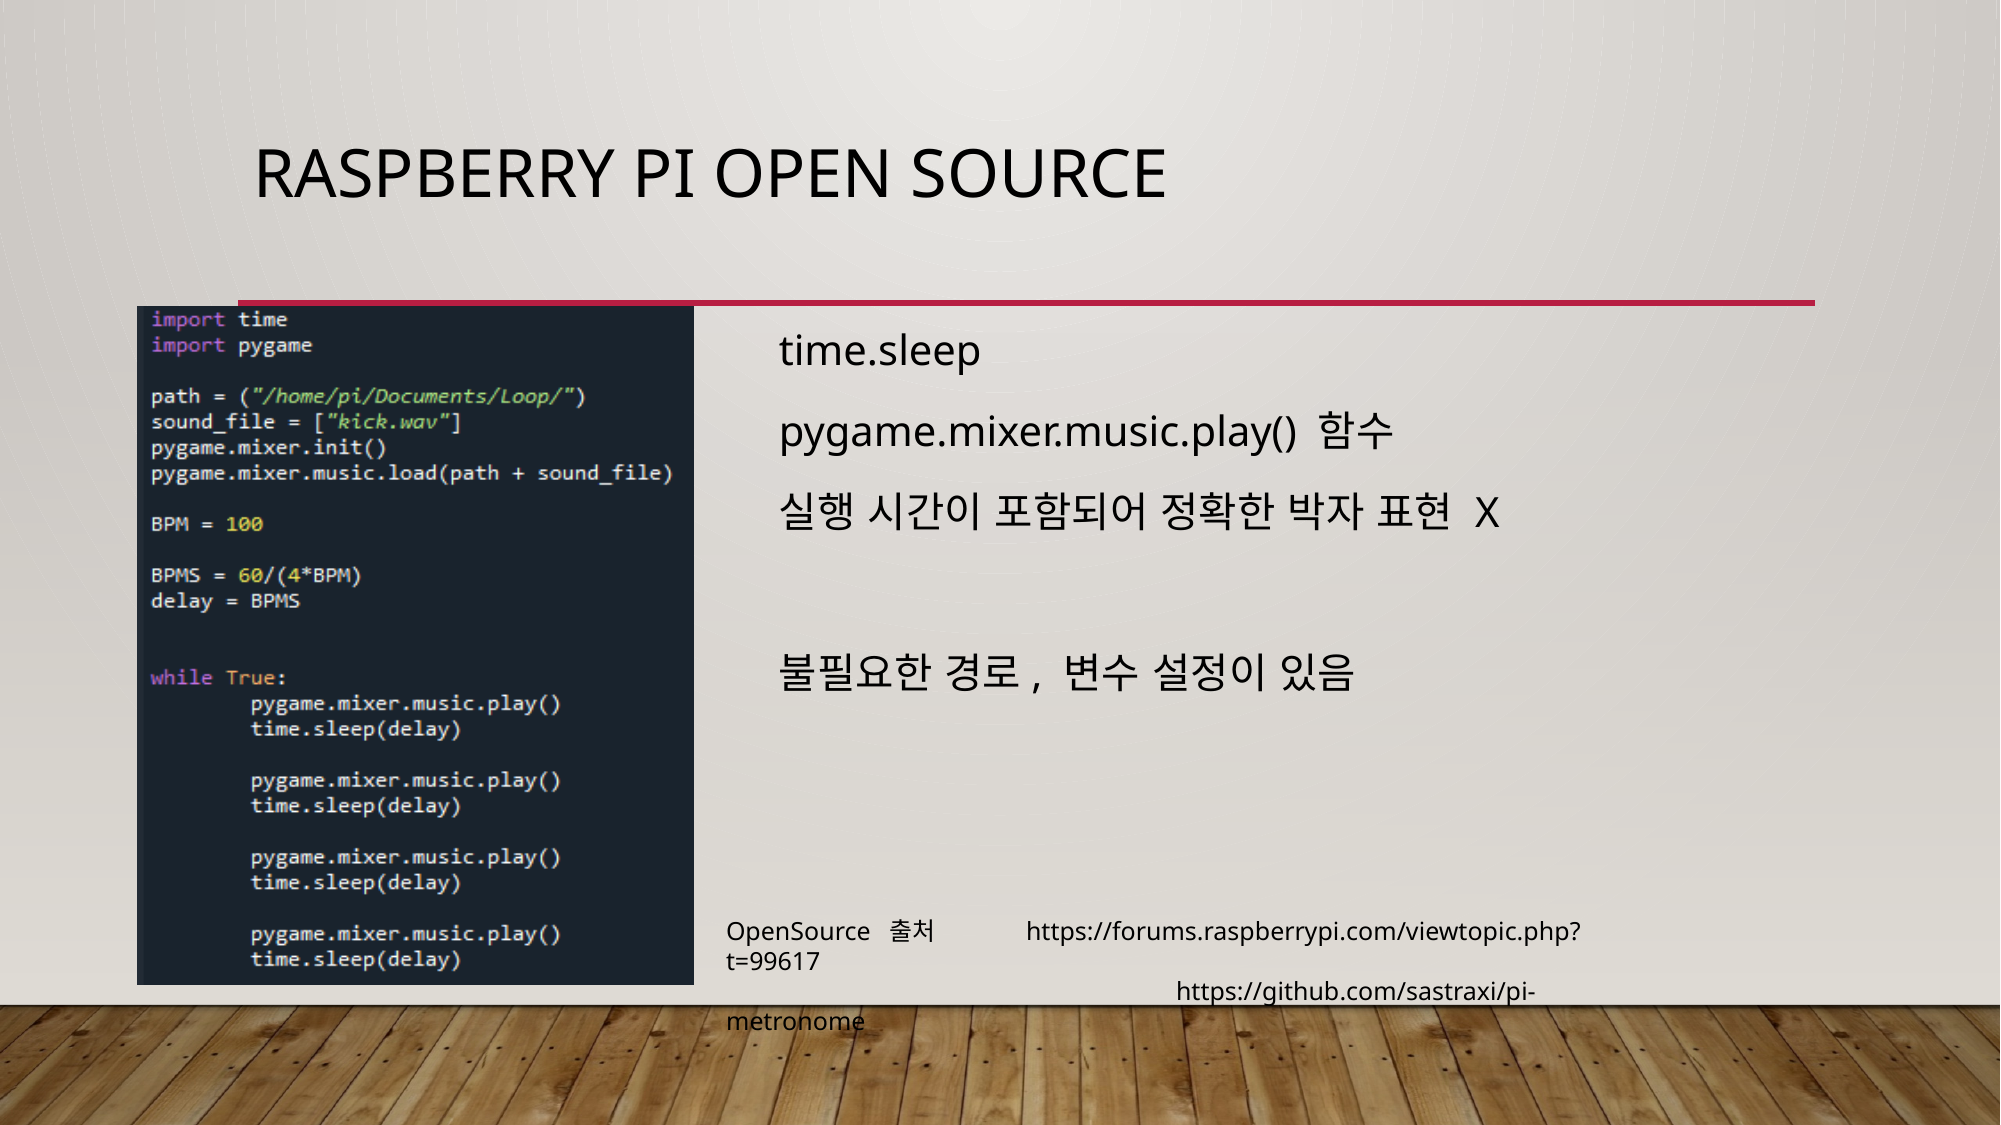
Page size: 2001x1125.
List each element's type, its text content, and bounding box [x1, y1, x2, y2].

picture [137, 306, 694, 985]
title Raspberry PI Open Source [238, 131, 1814, 305]
text_box OpenSource 출처 https://forums.raspberrypi.com/viewtopic.php?t=99617 https://github.com/sastraxi/pi-metronome [711, 907, 1606, 1043]
list time.sleep pygame.mixer.music.play() 함수 실행 시간이 포함되어 정확한 박자 표현 X 불필요한 경로, 변수 설정이 있음 [763, 306, 1814, 1005]
picture [0, 1005, 2000, 1125]
